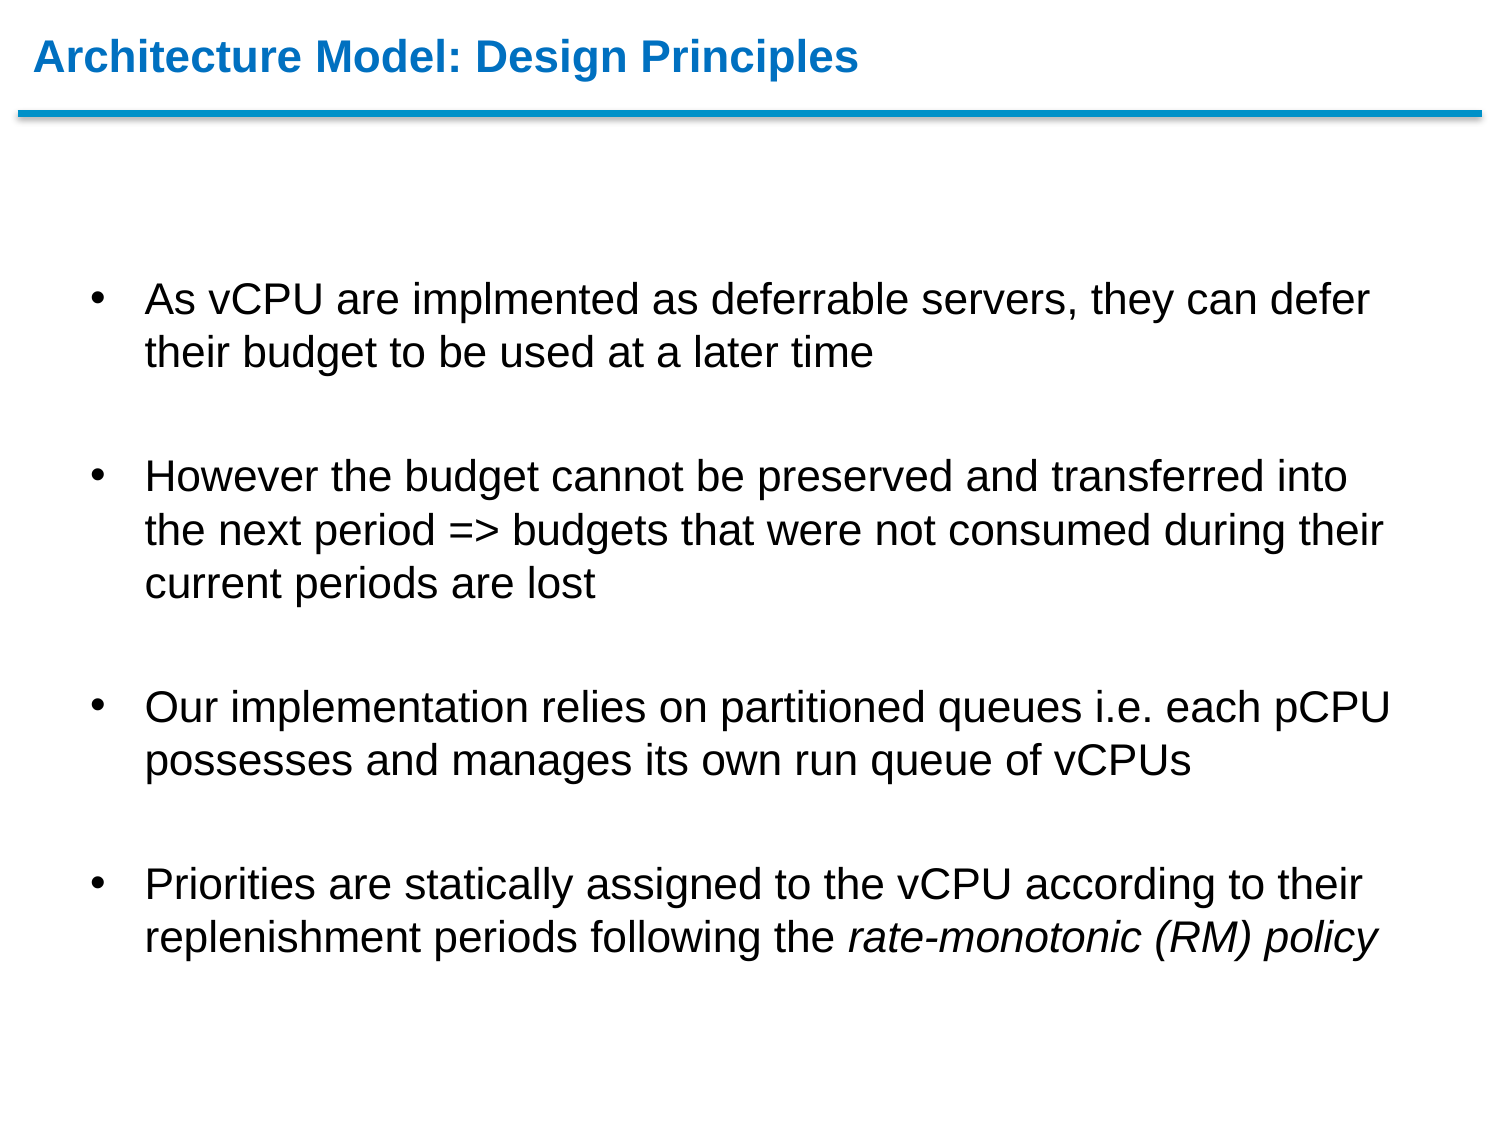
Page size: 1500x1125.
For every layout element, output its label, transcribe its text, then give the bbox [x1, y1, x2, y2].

title Architecture Model: Design Principles [17, 19, 1385, 114]
list As vCPU are implmented as deferrable servers, they can defer their budget to be used at a later time However the budget cannot be preserved and transferred into the next period => budgets that were not consumed during their current periods are lost Our implementation relies on partitioned queues i.e. each pCPU possesses and manages its own run queue of vCPUs Priorities are statically assigned to the vCPU according to their replenishment periods following the rate-monotonic (RM) policy [75, 262, 1411, 1005]
